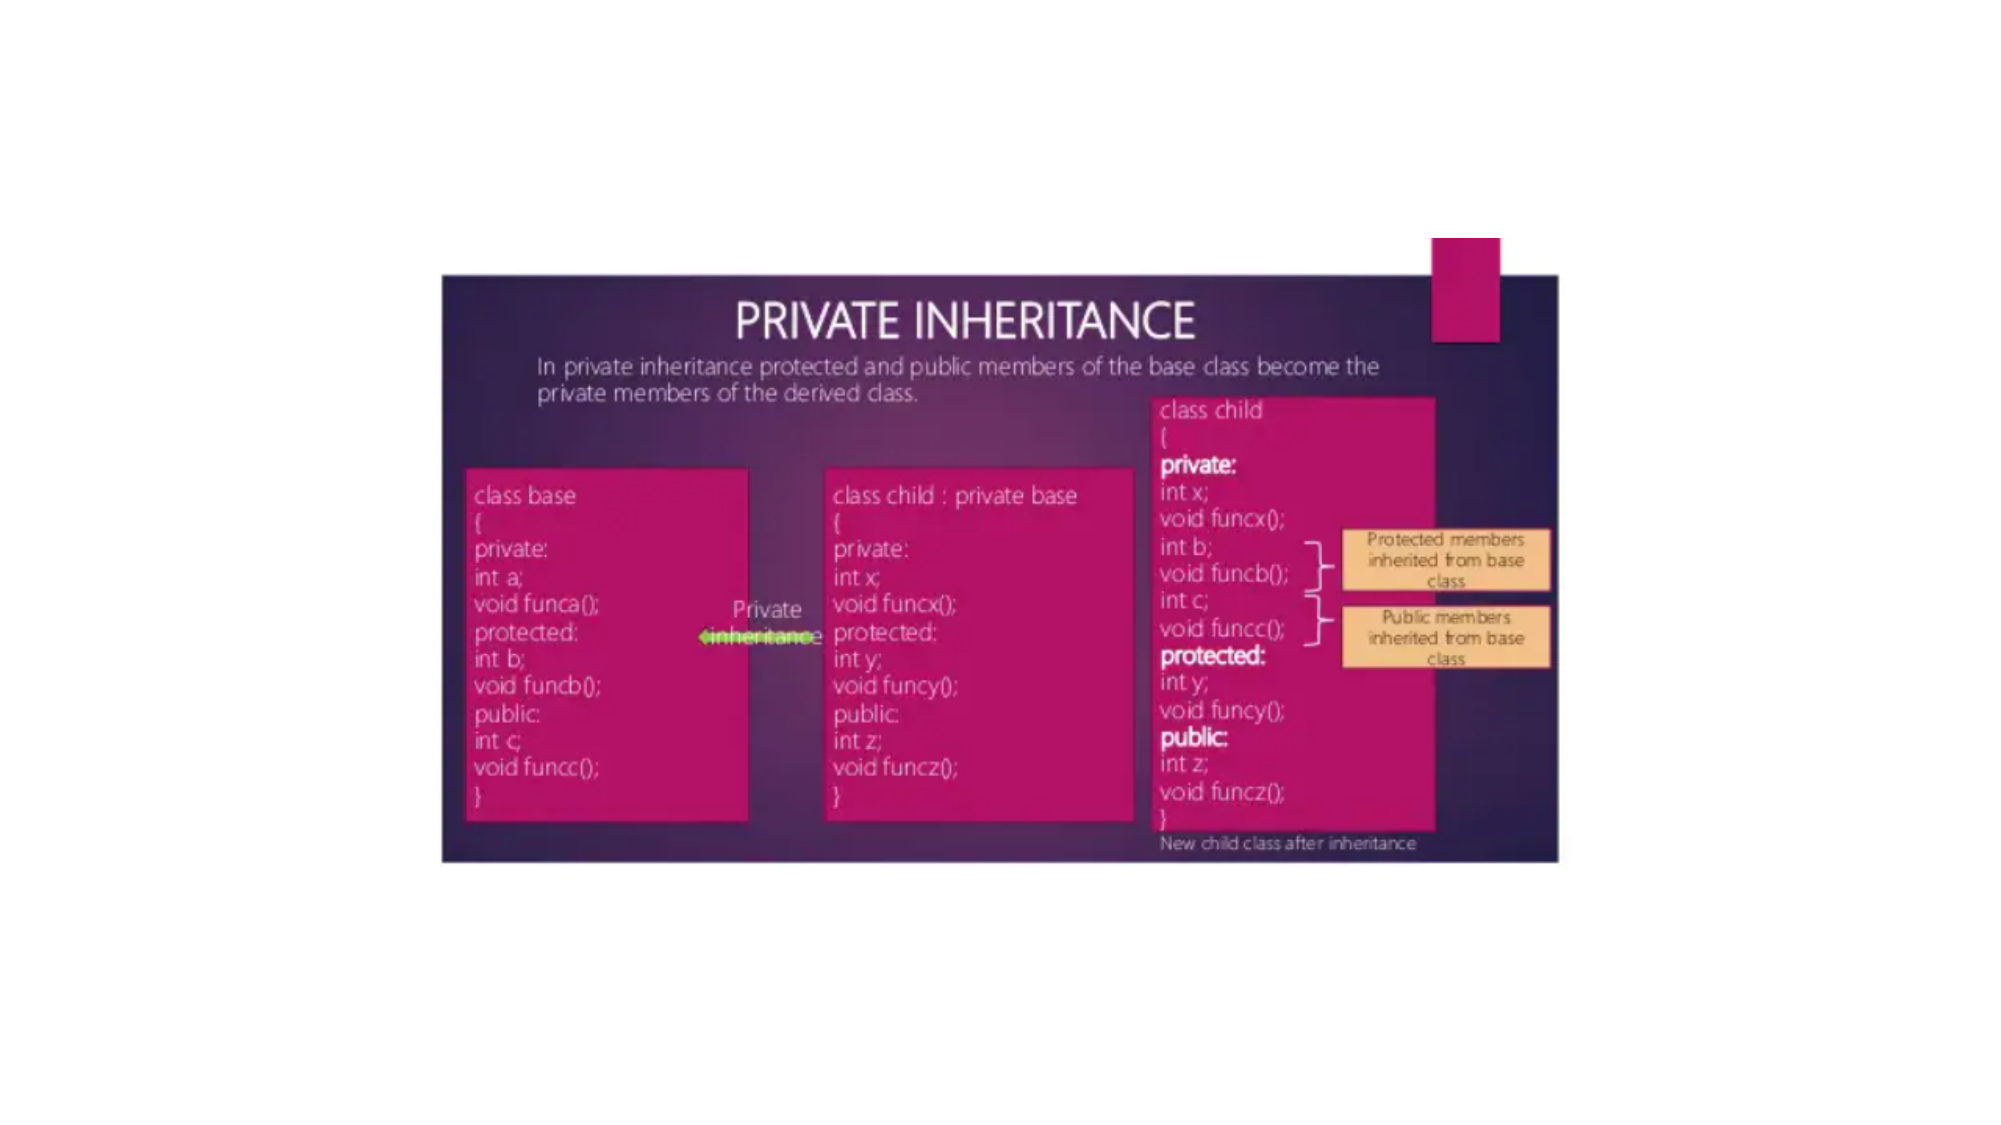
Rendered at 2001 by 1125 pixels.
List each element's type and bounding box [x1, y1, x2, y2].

picture [409, 238, 1591, 887]
